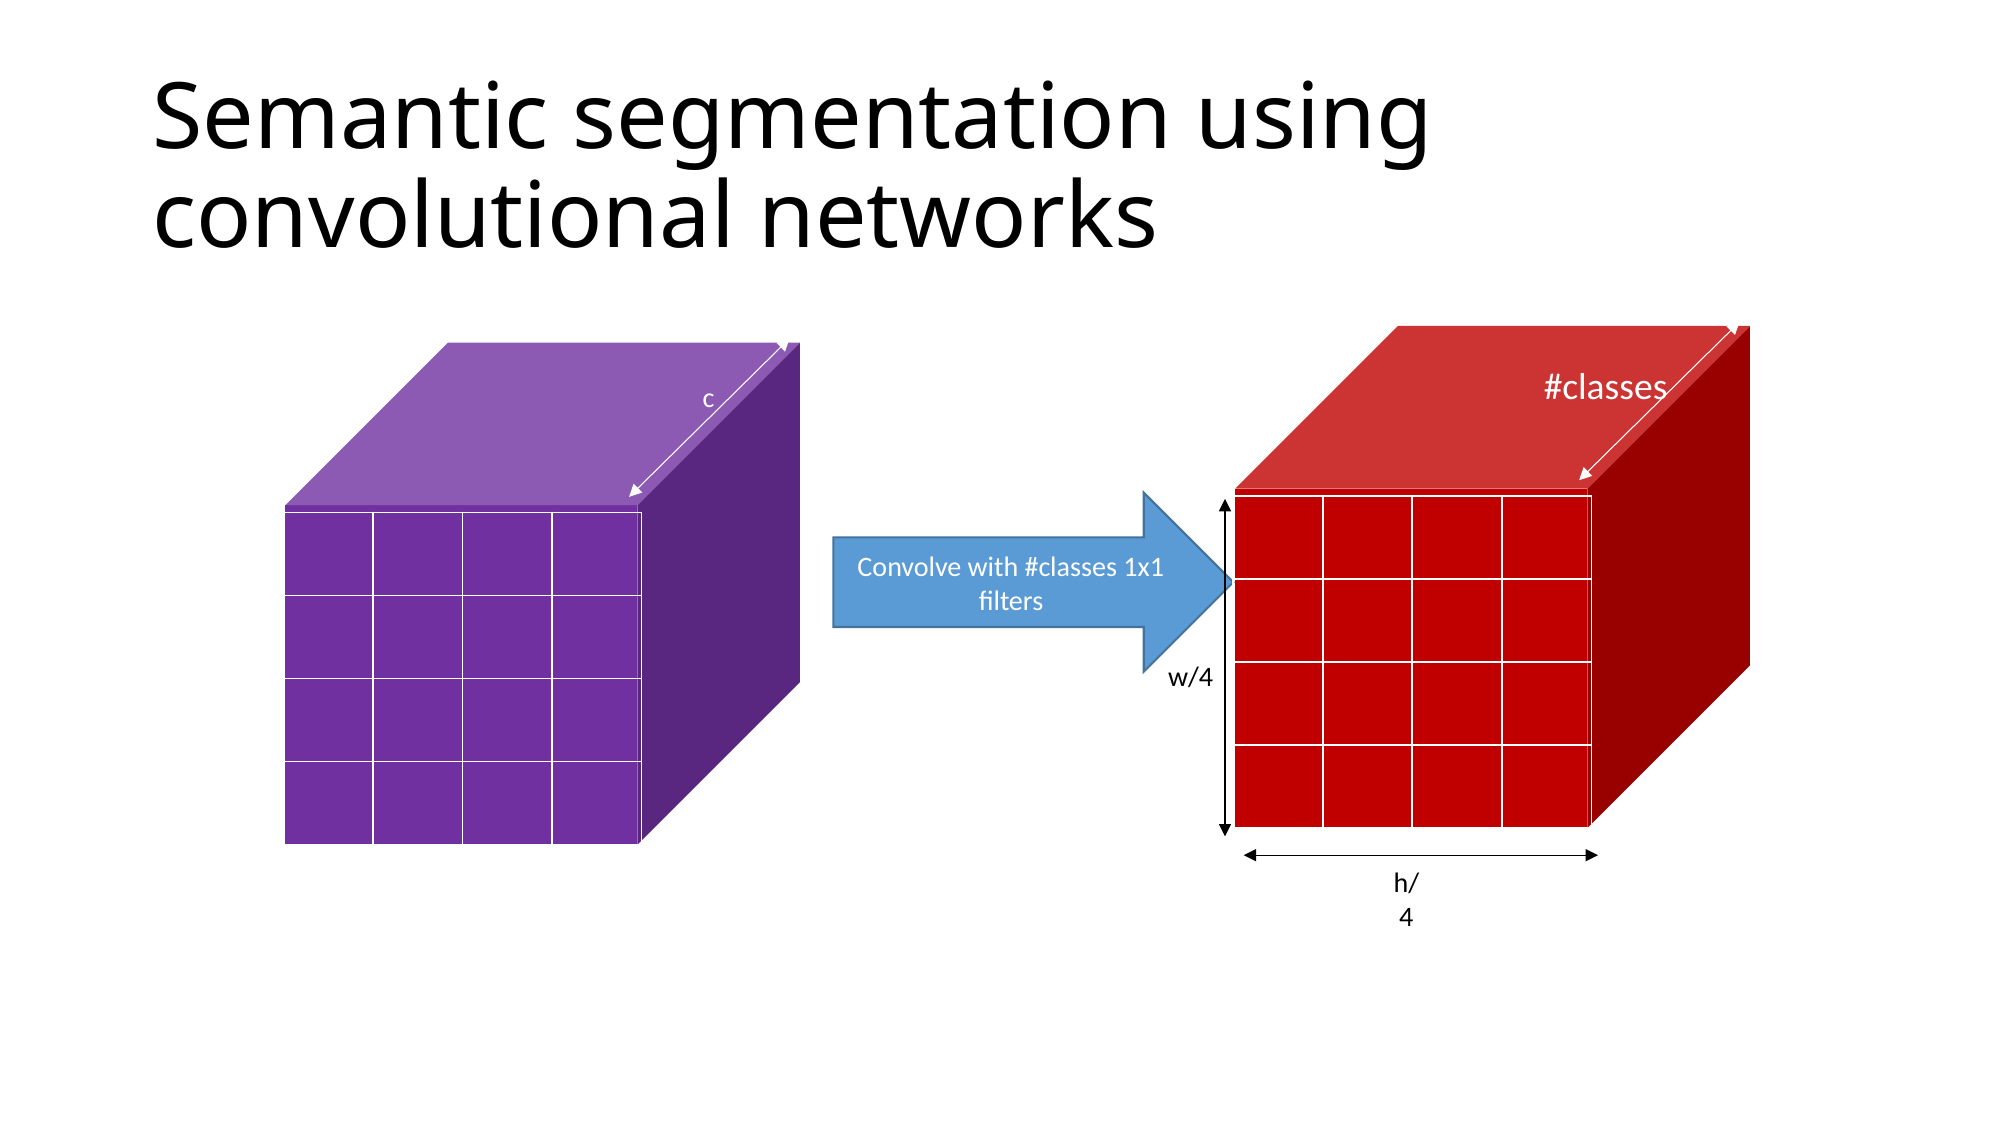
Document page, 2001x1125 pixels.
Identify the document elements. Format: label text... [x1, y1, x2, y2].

text_box [284, 341, 648, 512]
table_header [463, 513, 551, 595]
table_cell [284, 762, 372, 844]
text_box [629, 338, 790, 497]
table_cell [553, 596, 641, 678]
table_cell [463, 762, 551, 844]
table_cell [1503, 663, 1591, 744]
table_header [374, 513, 462, 595]
table_cell [1413, 746, 1501, 827]
table_cell [1324, 746, 1411, 827]
text_box [1234, 324, 1597, 495]
table_cell [463, 596, 551, 678]
table_cell [374, 679, 462, 761]
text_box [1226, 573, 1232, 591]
text_box w/4 [1152, 651, 1224, 700]
table_cell [553, 762, 641, 844]
text_box w/4 [1226, 651, 1230, 700]
text_box [642, 341, 801, 842]
table_cell [1413, 663, 1501, 744]
table_header [553, 513, 641, 595]
table_header [1324, 497, 1411, 578]
table_cell [1503, 580, 1591, 661]
table_cell [1234, 663, 1322, 744]
text_box Convolve with #classes 1x1 filters [832, 490, 1224, 675]
table_cell [1234, 746, 1322, 827]
table_cell [553, 679, 641, 761]
title Semantic segmentation using convolutional networks [137, 59, 1863, 278]
table_cell [1324, 663, 1411, 744]
text_box h/4 [1373, 857, 1439, 940]
table_cell [1234, 580, 1322, 661]
table_cell [374, 596, 462, 678]
table_cell [374, 762, 462, 844]
text_box [1592, 324, 1752, 825]
table_cell [284, 679, 372, 761]
table_header [284, 513, 372, 595]
table_cell [1413, 580, 1501, 661]
table_cell [1503, 746, 1591, 827]
table_cell [463, 679, 551, 761]
table_cell [284, 596, 372, 678]
table_header [1234, 497, 1322, 578]
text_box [1520, 321, 1740, 481]
table_header [1413, 497, 1501, 578]
table_header [1503, 497, 1591, 578]
table_cell [1324, 580, 1411, 661]
